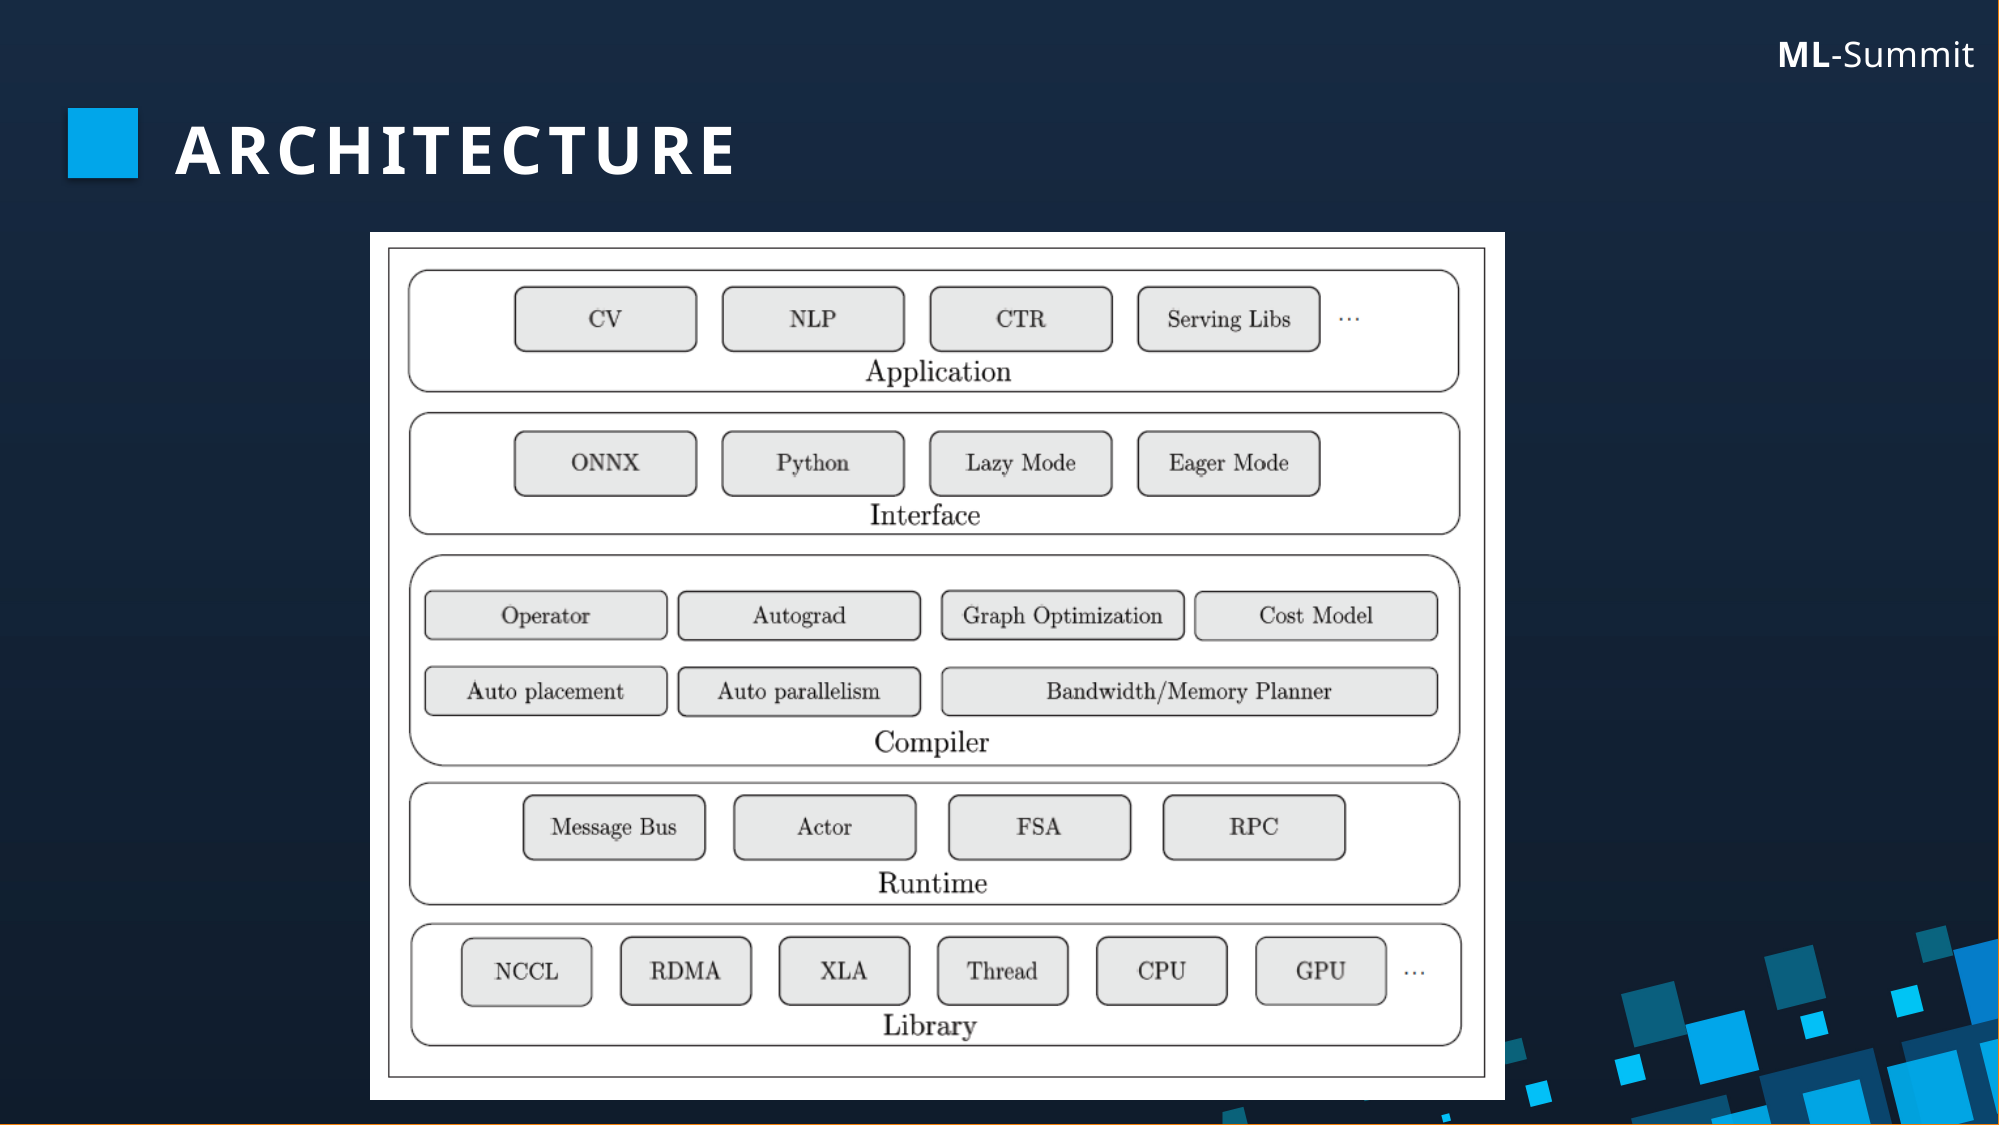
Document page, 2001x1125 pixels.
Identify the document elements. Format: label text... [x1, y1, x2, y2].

picture [0, 0, 1998, 1124]
text_box [67, 108, 138, 179]
text_box Architecture [169, 102, 743, 193]
